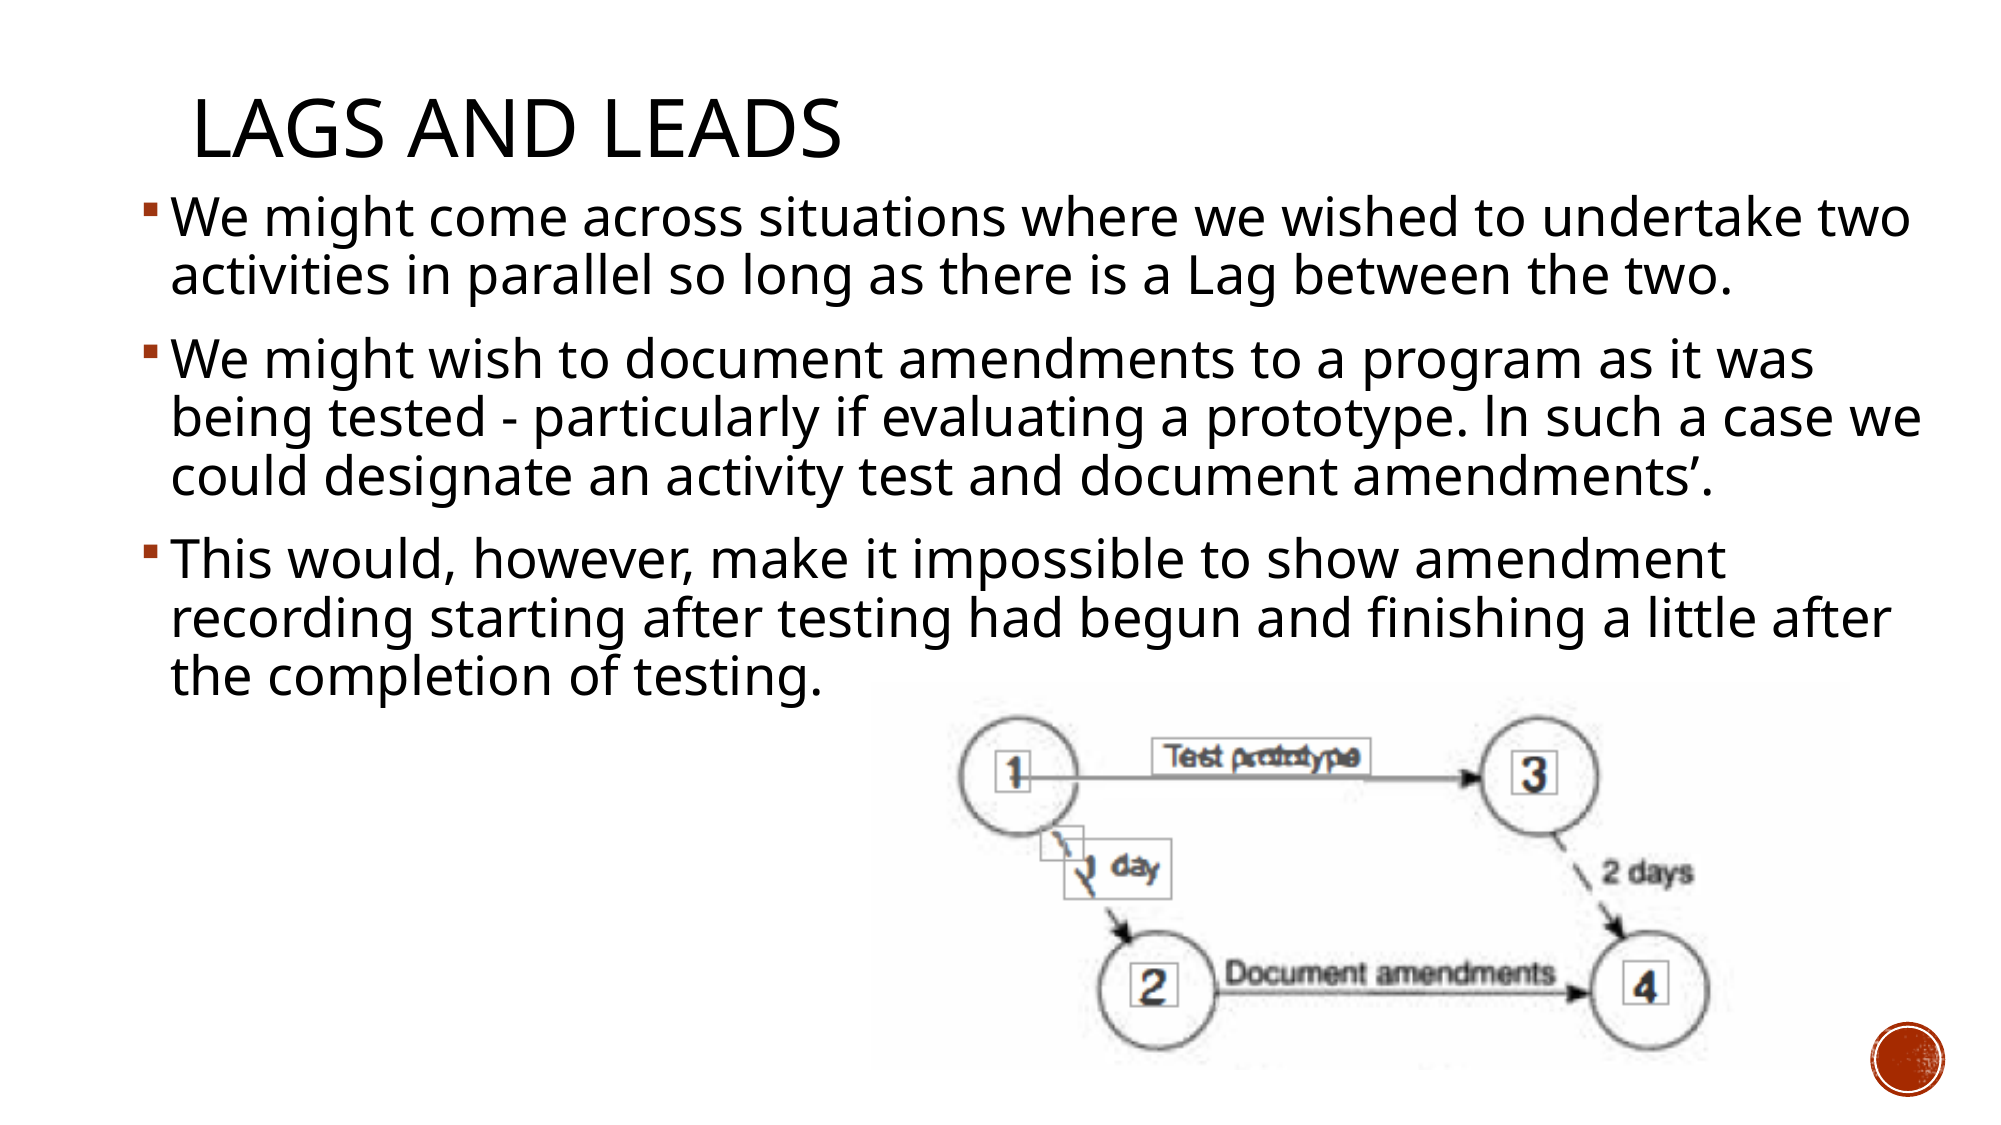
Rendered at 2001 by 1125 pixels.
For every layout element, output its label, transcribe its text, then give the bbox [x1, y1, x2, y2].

title Lags and Leads [175, 79, 1826, 182]
picture [871, 682, 1850, 1070]
list We might come across situations where we wished to undertake two activities in parallel so long as there is a Lag between the two. We might wish to document amendments to a program as it was being tested - particularly if evaluating a prototype. ln such a case we could designate an activity test and document amendments’. This would, however, make it impossible to show amendment recording starting after testing had begun and finishing a little after the completion of testing. [125, 182, 1945, 760]
